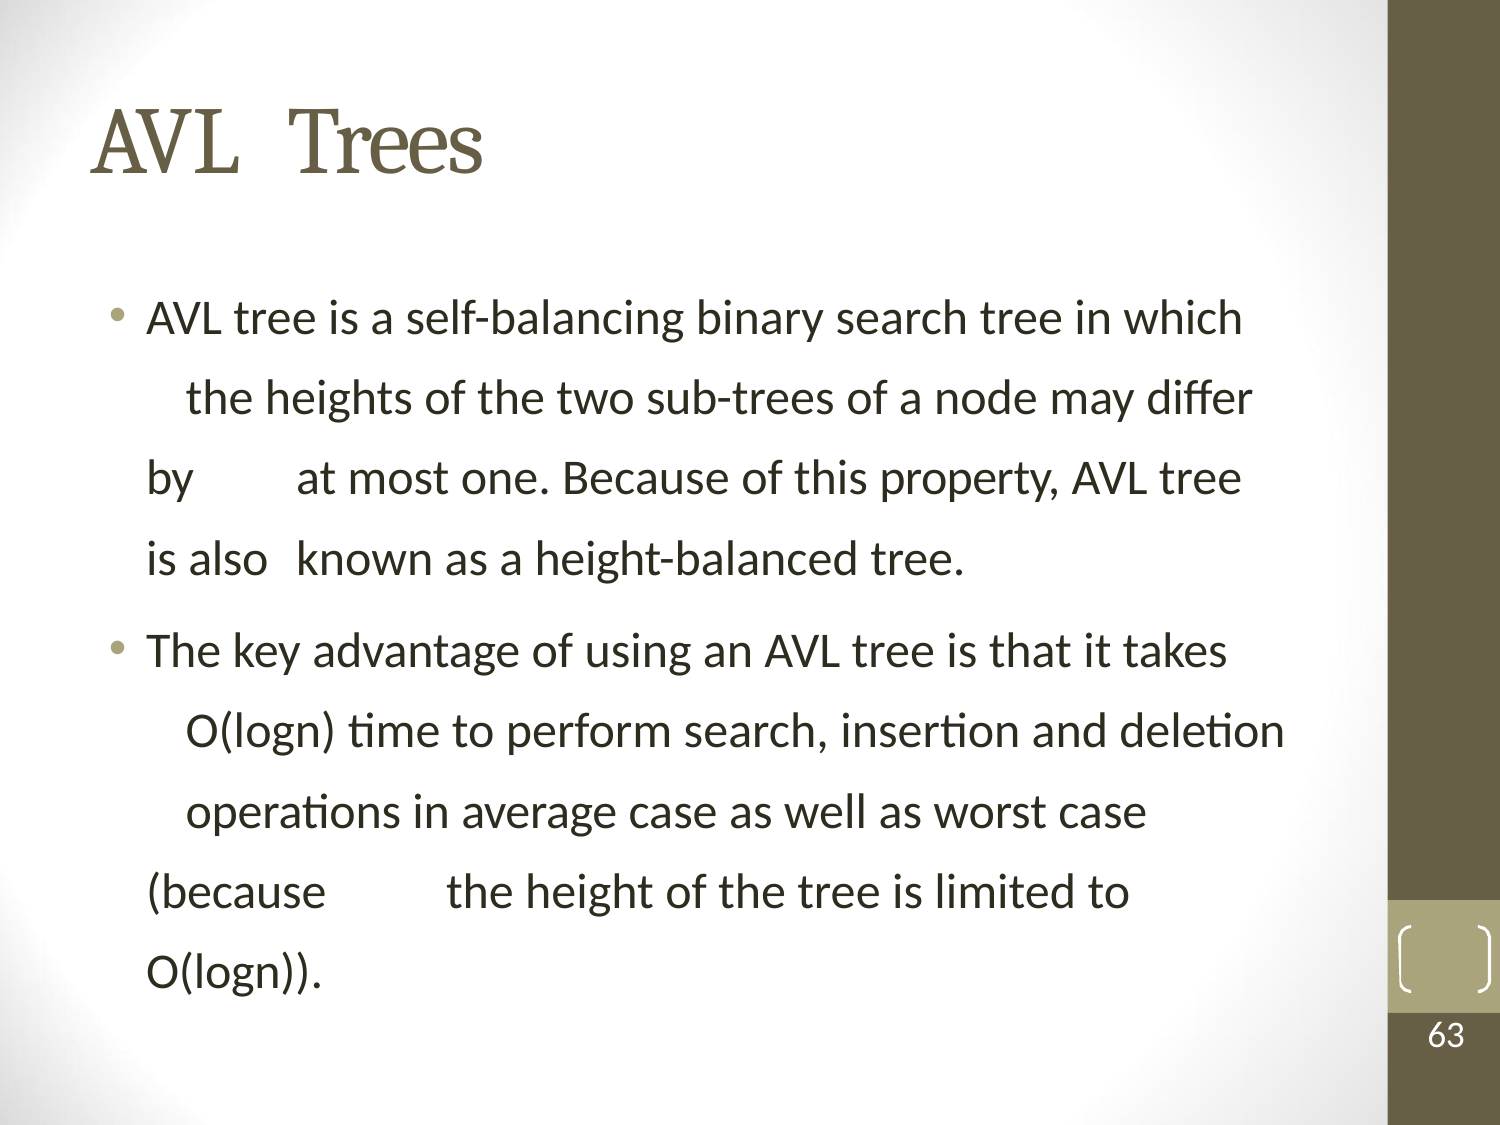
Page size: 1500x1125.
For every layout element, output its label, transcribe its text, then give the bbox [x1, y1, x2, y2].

title AVL Trees [87, 76, 506, 266]
text_box AVL tree is a self-balancing binary search tree in which the heights of the two sub-trees of a node may differ by at most one. Because of this property, AVL tree is also known as a height-balanced tree. The key advantage of using an AVL tree is that it takes O(logn) time to perform search, insertion and deletion operations in average case as well as worst case (because the height of the tree is limited to O(logn)). 63 [106, 261, 1466, 1056]
text_box [1477, 925, 1492, 994]
picture [0, 0, 1387, 1125]
